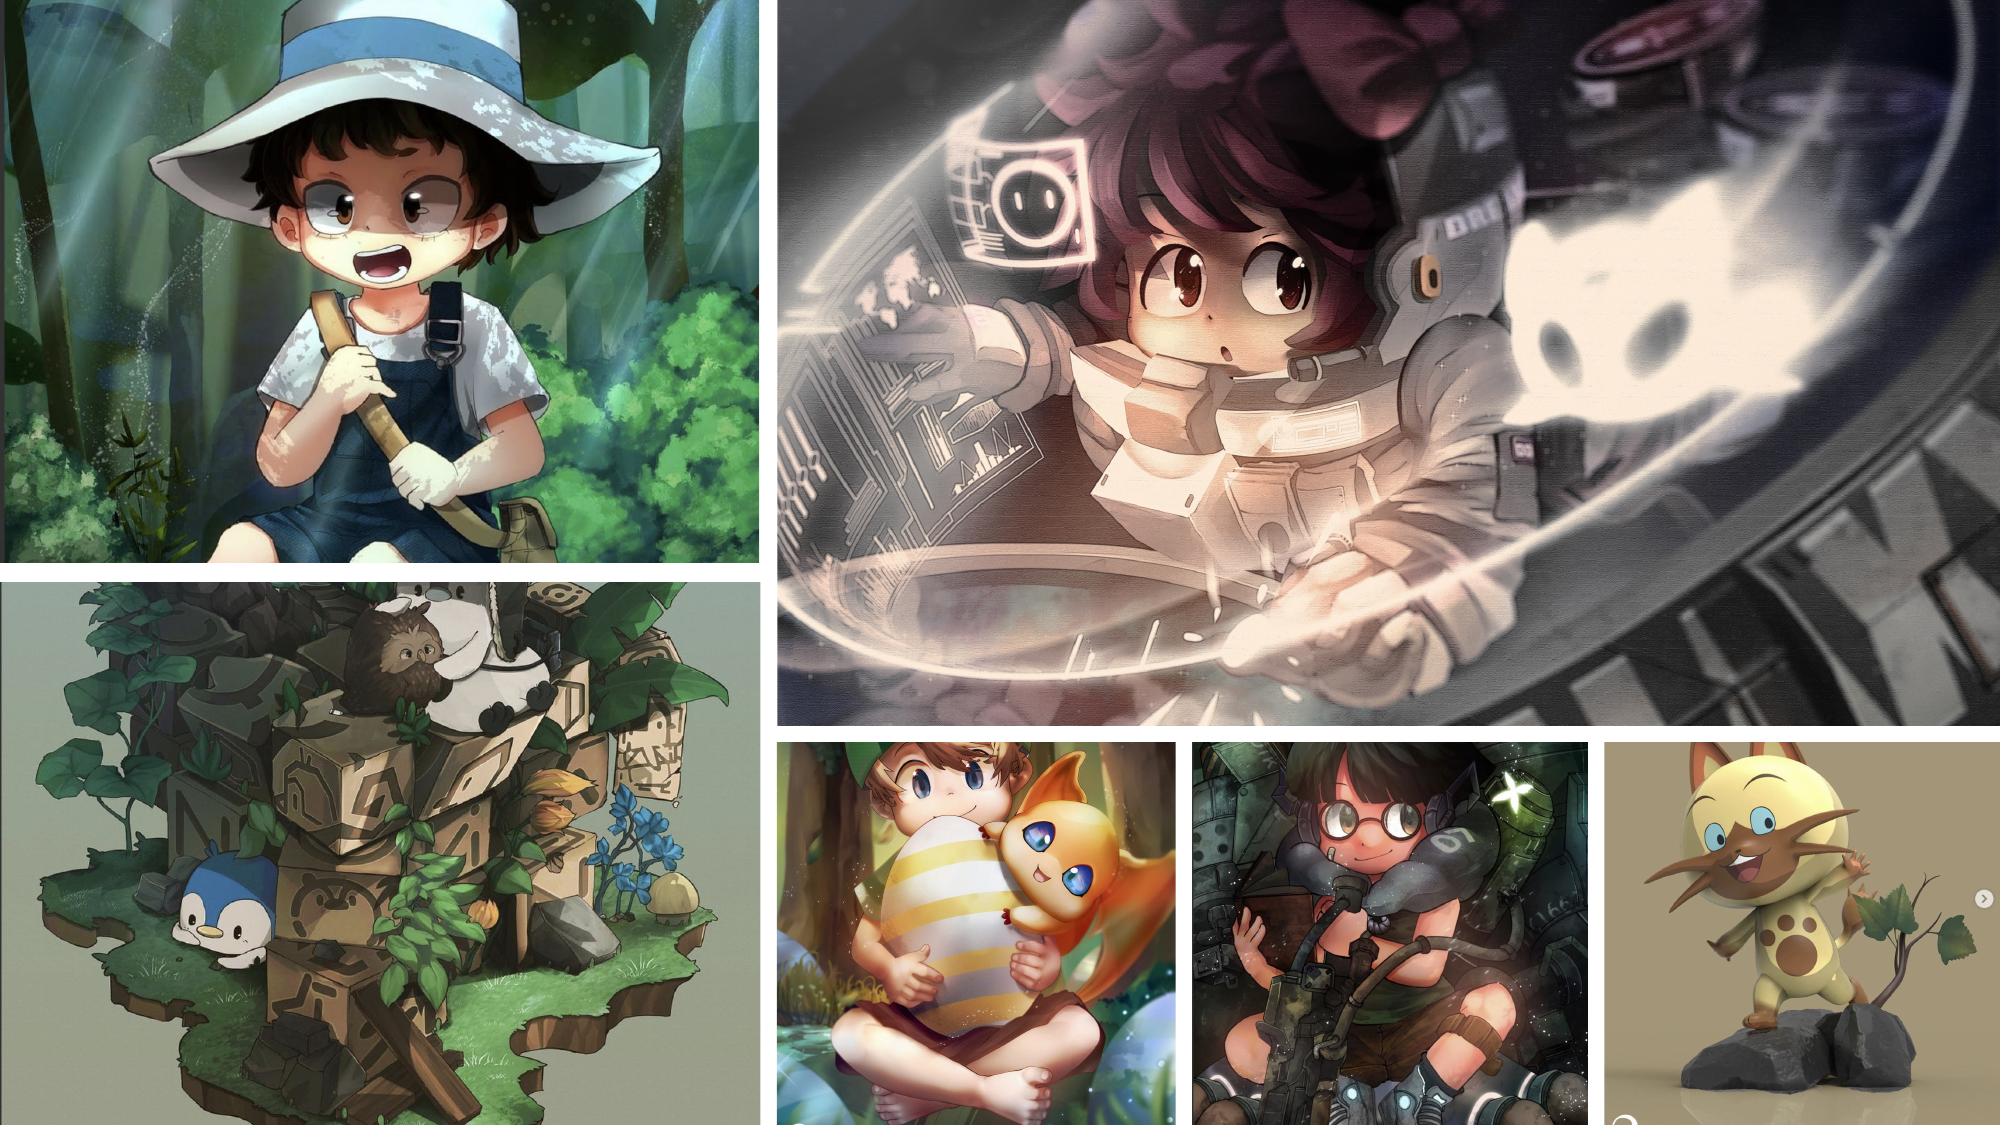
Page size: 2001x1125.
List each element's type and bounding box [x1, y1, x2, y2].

picture [1192, 742, 1588, 1125]
picture [777, 0, 2000, 726]
picture [1604, 742, 2000, 1125]
picture [776, 742, 1176, 1125]
picture [0, 0, 761, 563]
text_box [0, 0, 2000, 1125]
picture [0, 582, 761, 1125]
